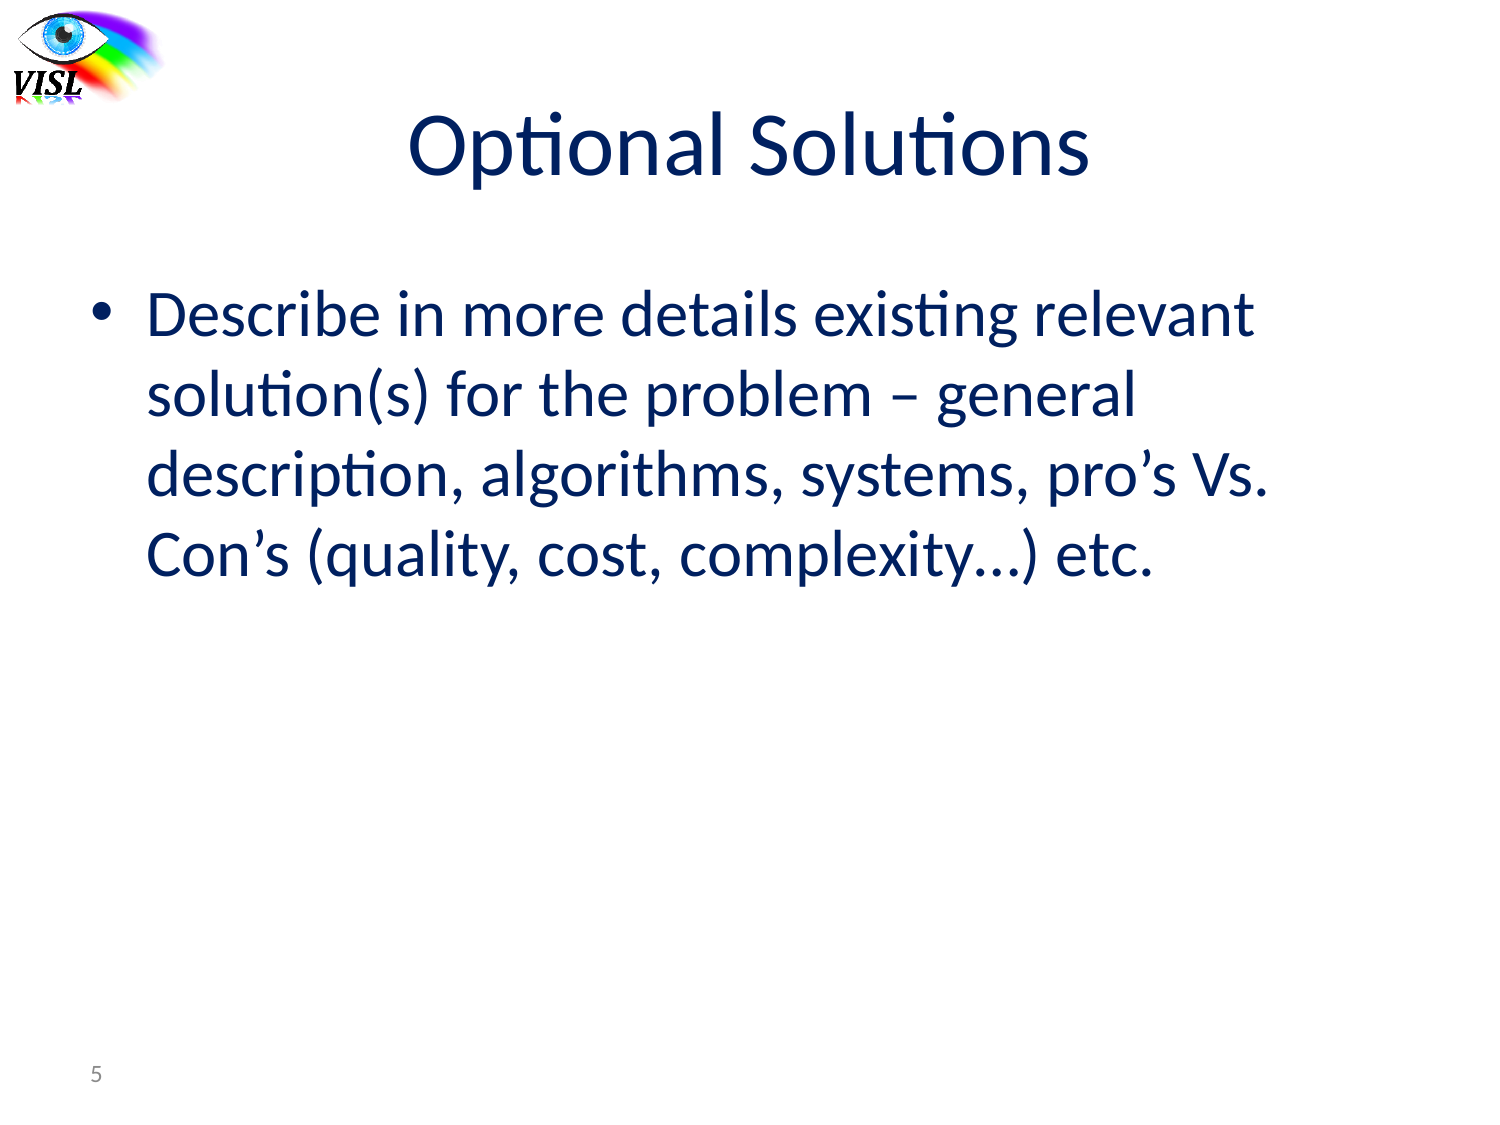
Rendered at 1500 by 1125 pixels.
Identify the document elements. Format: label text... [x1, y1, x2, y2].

picture [12, 7, 174, 108]
list Describe in more details existing relevant solution(s) for the problem – general description, algorithms, systems, pro’s Vs. Con’s (quality, cost, complexity…) etc. [75, 262, 1425, 1005]
title Optional Solutions [75, 45, 1425, 233]
slide_number 5 [75, 1042, 425, 1103]
